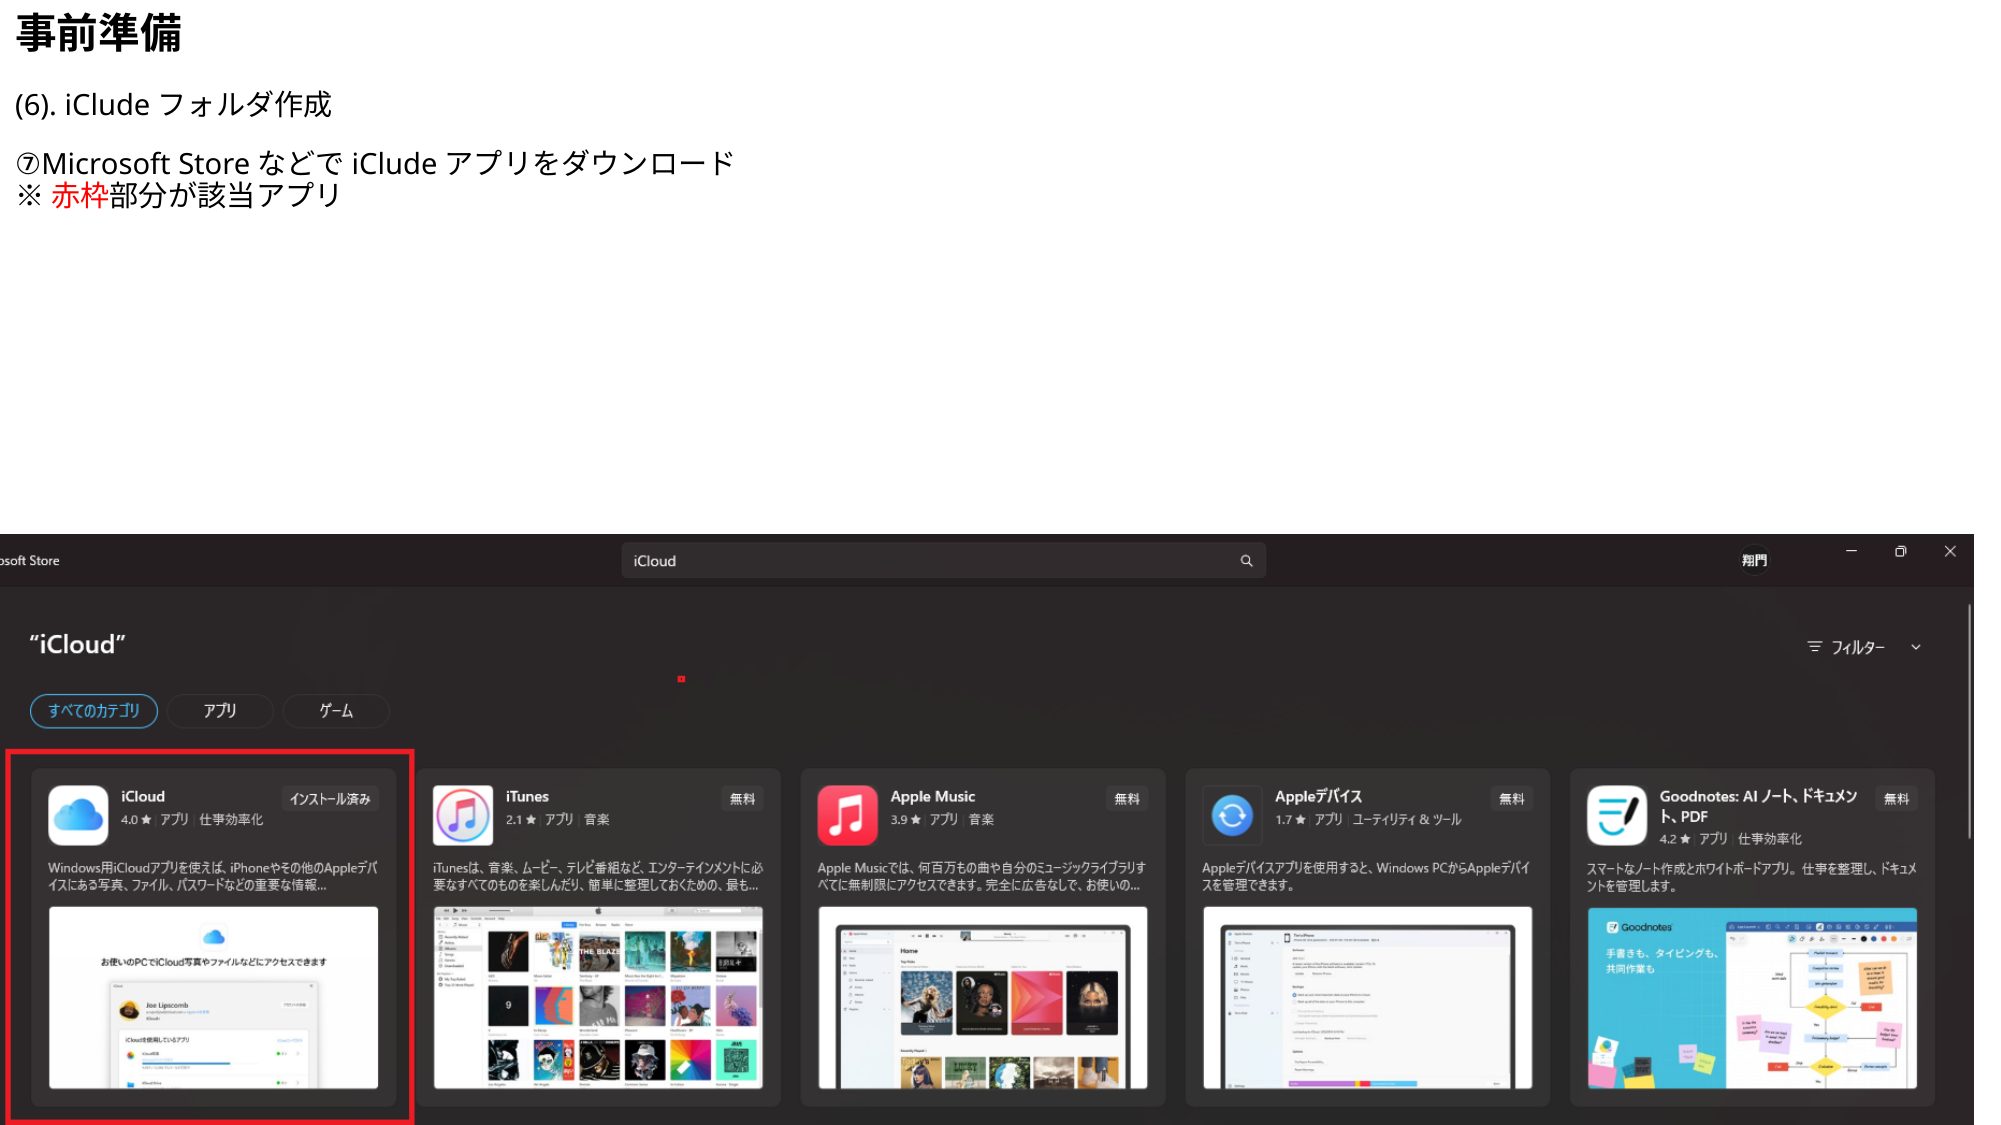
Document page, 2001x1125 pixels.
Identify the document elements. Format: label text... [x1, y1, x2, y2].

title 事前準備 [0, 0, 2000, 70]
text_box (6). iCludeフォルダ作成 [0, 70, 2000, 141]
picture [0, 533, 1974, 1125]
text_box ⑦Microsoft StoreなどでiCludeアプリをダウンロード ※赤枠部分が該当アプリ [0, 141, 2000, 1125]
